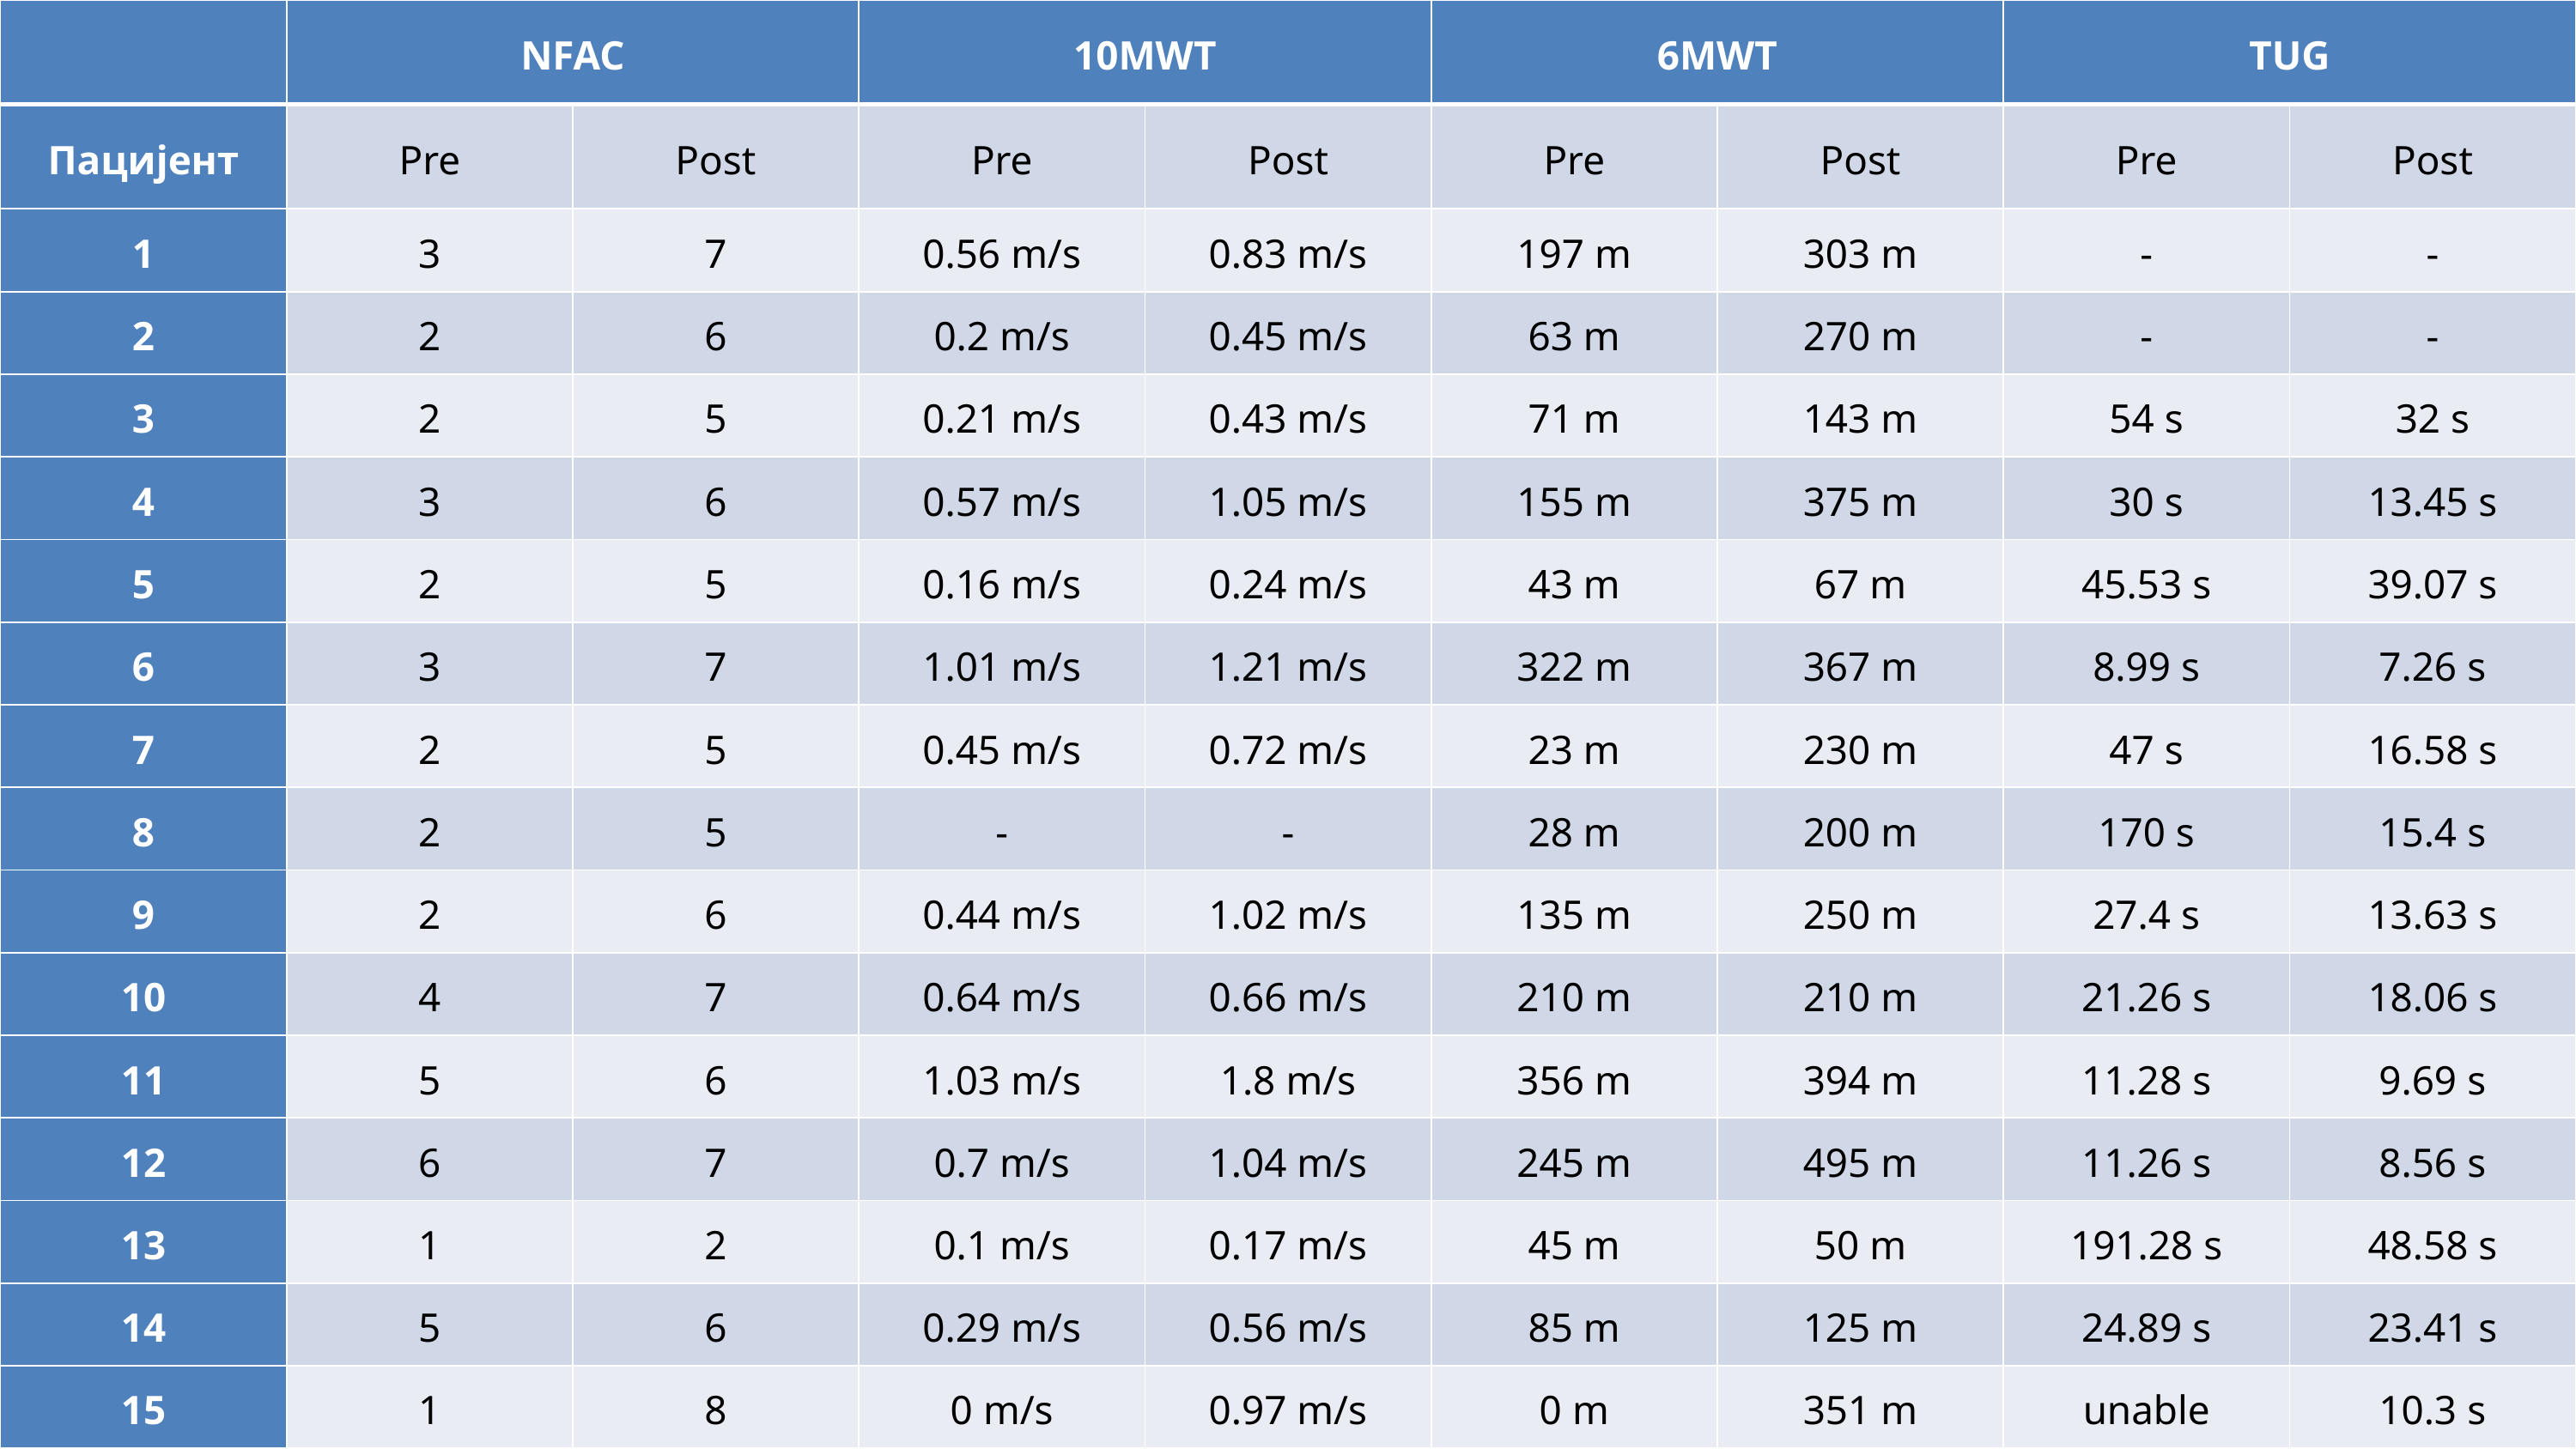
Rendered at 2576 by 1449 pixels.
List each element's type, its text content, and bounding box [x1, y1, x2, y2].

table_cell 13 [1, 1201, 286, 1282]
table_cell Pre [2004, 106, 2289, 208]
table_header TUG [2004, 1, 2575, 102]
table_cell 3 [288, 458, 572, 539]
table_cell Pre [288, 106, 572, 208]
table_cell 45 m [1432, 1201, 1716, 1282]
table_cell 2 [288, 706, 572, 786]
table_cell 125 m [1718, 1284, 2002, 1365]
table_cell 1 [288, 1201, 572, 1282]
table_cell 200 m [1718, 788, 2002, 870]
table_cell - [2004, 209, 2289, 291]
table_cell 2 [288, 870, 572, 952]
table_cell 85 m [1432, 1284, 1716, 1365]
table_cell 230 m [1718, 706, 2002, 786]
table_cell 16.58 s [2290, 706, 2575, 786]
table_cell Post [1718, 106, 2002, 208]
table_cell 10.3 s [2290, 1367, 2575, 1447]
table_cell 1.02 m/s [1145, 870, 1431, 952]
table_cell 8 [1, 788, 286, 870]
table_cell 32 s [2290, 375, 2575, 456]
table_cell 11.28 s [2004, 1036, 2289, 1117]
table_cell 0 m [1432, 1367, 1716, 1447]
table_cell - [2290, 209, 2575, 291]
table_cell 0.16 m/s [860, 540, 1145, 621]
table_cell 210 m [1432, 954, 1716, 1034]
table_cell 5 [574, 375, 858, 456]
table_cell 495 m [1718, 1119, 2002, 1200]
table_cell 6 [288, 1119, 572, 1200]
table_cell 2 [288, 788, 572, 870]
table_cell 2 [574, 1201, 858, 1282]
table_cell 2 [288, 375, 572, 456]
table_cell 13.63 s [2290, 870, 2575, 952]
table_cell - [860, 788, 1145, 870]
table_header 6MWT [1432, 1, 2002, 102]
table_cell 27.4 s [2004, 870, 2289, 952]
table_cell 15 [1, 1367, 286, 1447]
table_cell 5 [574, 706, 858, 786]
table_cell 6 [574, 870, 858, 952]
table_cell 0.97 m/s [1145, 1367, 1431, 1447]
table_cell 23 m [1432, 706, 1716, 786]
table_cell 0.66 m/s [1145, 954, 1431, 1034]
table_cell 48.58 s [2290, 1201, 2575, 1282]
table_cell 0.7 m/s [860, 1119, 1145, 1200]
table_cell 11.26 s [2004, 1119, 2289, 1200]
table_cell 9.69 s [2290, 1036, 2575, 1117]
table_cell - [1145, 788, 1431, 870]
table_cell 6 [574, 458, 858, 539]
table_cell 191.28 s [2004, 1201, 2289, 1282]
table_cell 1.21 m/s [1145, 623, 1431, 704]
table_cell 14 [1, 1284, 286, 1365]
table_cell 394 m [1718, 1036, 2002, 1117]
table_cell 7 [574, 954, 858, 1034]
table_cell 7 [574, 623, 858, 704]
table_cell Пацијент [1, 106, 286, 208]
table_cell 1.01 m/s [860, 623, 1145, 704]
table_cell 8 [574, 1367, 858, 1447]
table_cell 0.56 m/s [1145, 1284, 1431, 1365]
table_cell 2 [288, 293, 572, 373]
table_cell 5 [288, 1284, 572, 1365]
table_cell 5 [574, 788, 858, 870]
table_cell 2 [1, 293, 286, 373]
table_cell 12 [1, 1119, 286, 1200]
table_cell 3 [288, 623, 572, 704]
table_cell 0.43 m/s [1145, 375, 1431, 456]
table_cell 0.45 m/s [860, 706, 1145, 786]
table_cell 356 m [1432, 1036, 1716, 1117]
table_cell 6 [574, 1284, 858, 1365]
table_cell 143 m [1718, 375, 2002, 456]
table_cell 1.05 m/s [1145, 458, 1431, 539]
table_cell 1.03 m/s [860, 1036, 1145, 1117]
table_cell - [2004, 293, 2289, 373]
table_cell - [2290, 293, 2575, 373]
table_cell 24.89 s [2004, 1284, 2289, 1365]
table_cell 15.4 s [2290, 788, 2575, 870]
table_cell 0.56 m/s [860, 209, 1145, 291]
table_cell 30 s [2004, 458, 2289, 539]
table_cell 1 [1, 209, 286, 291]
table_cell Post [1145, 106, 1431, 208]
table_cell 28 m [1432, 788, 1716, 870]
table_cell 45.53 s [2004, 540, 2289, 621]
table_cell 1.8 m/s [1145, 1036, 1431, 1117]
table_cell 67 m [1718, 540, 2002, 621]
table_cell 39.07 s [2290, 540, 2575, 621]
table_cell 0.2 m/s [860, 293, 1145, 373]
table_cell 135 m [1432, 870, 1716, 952]
table_cell 10 [1, 954, 286, 1034]
table_cell 0.57 m/s [860, 458, 1145, 539]
table_cell 5 [574, 540, 858, 621]
table_cell 47 s [2004, 706, 2289, 786]
table_cell 71 m [1432, 375, 1716, 456]
table_cell 0.29 m/s [860, 1284, 1145, 1365]
table_cell 0.83 m/s [1145, 209, 1431, 291]
table_cell 6 [574, 293, 858, 373]
table_cell 7 [1, 706, 286, 786]
table_cell 5 [288, 1036, 572, 1117]
table_cell 7.26 s [2290, 623, 2575, 704]
table_cell 4 [288, 954, 572, 1034]
table_cell 270 m [1718, 293, 2002, 373]
table_cell 18.06 s [2290, 954, 2575, 1034]
table_cell 21.26 s [2004, 954, 2289, 1034]
table_cell 250 m [1718, 870, 2002, 952]
table_cell 375 m [1718, 458, 2002, 539]
table_cell unable [2004, 1367, 2289, 1447]
table_cell 23.41 s [2290, 1284, 2575, 1365]
table_cell 5 [1, 540, 286, 621]
table_cell 6 [574, 1036, 858, 1117]
table_cell Post [574, 106, 858, 208]
table_cell 1 [288, 1367, 572, 1447]
table_cell 351 m [1718, 1367, 2002, 1447]
table_cell 322 m [1432, 623, 1716, 704]
table_cell 0.17 m/s [1145, 1201, 1431, 1282]
table_cell 11 [1, 1036, 286, 1117]
table_cell 197 m [1432, 209, 1716, 291]
table_cell 4 [1, 458, 286, 539]
table_cell 63 m [1432, 293, 1716, 373]
table_cell 8.56 s [2290, 1119, 2575, 1200]
table_cell 0.21 m/s [860, 375, 1145, 456]
table_cell 50 m [1718, 1201, 2002, 1282]
table_cell 3 [1, 375, 286, 456]
table_cell 245 m [1432, 1119, 1716, 1200]
table_cell 0.24 m/s [1145, 540, 1431, 621]
table_header [1, 1, 286, 102]
table_cell Pre [860, 106, 1145, 208]
table_cell 0 m/s [860, 1367, 1145, 1447]
table_header 10MWT [860, 1, 1431, 102]
table_cell 210 m [1718, 954, 2002, 1034]
table_cell 43 m [1432, 540, 1716, 621]
table_cell Post [2290, 106, 2575, 208]
table_cell 0.45 m/s [1145, 293, 1431, 373]
table_cell 6 [1, 623, 286, 704]
table_cell 2 [288, 540, 572, 621]
table_cell 7 [574, 1119, 858, 1200]
table_cell 0.64 m/s [860, 954, 1145, 1034]
table_cell 0.72 m/s [1145, 706, 1431, 786]
table_cell 170 s [2004, 788, 2289, 870]
table_cell 13.45 s [2290, 458, 2575, 539]
table_cell 1.04 m/s [1145, 1119, 1431, 1200]
table_cell 303 m [1718, 209, 2002, 291]
table_cell 54 s [2004, 375, 2289, 456]
table_cell 0.1 m/s [860, 1201, 1145, 1282]
table_cell 8.99 s [2004, 623, 2289, 704]
table_cell 9 [1, 870, 286, 952]
table_cell 367 m [1718, 623, 2002, 704]
table_cell Pre [1432, 106, 1716, 208]
table_cell 3 [288, 209, 572, 291]
table_header NFAC [288, 1, 858, 102]
table_cell 0.44 m/s [860, 870, 1145, 952]
table_cell 155 m [1432, 458, 1716, 539]
table_cell 7 [574, 209, 858, 291]
